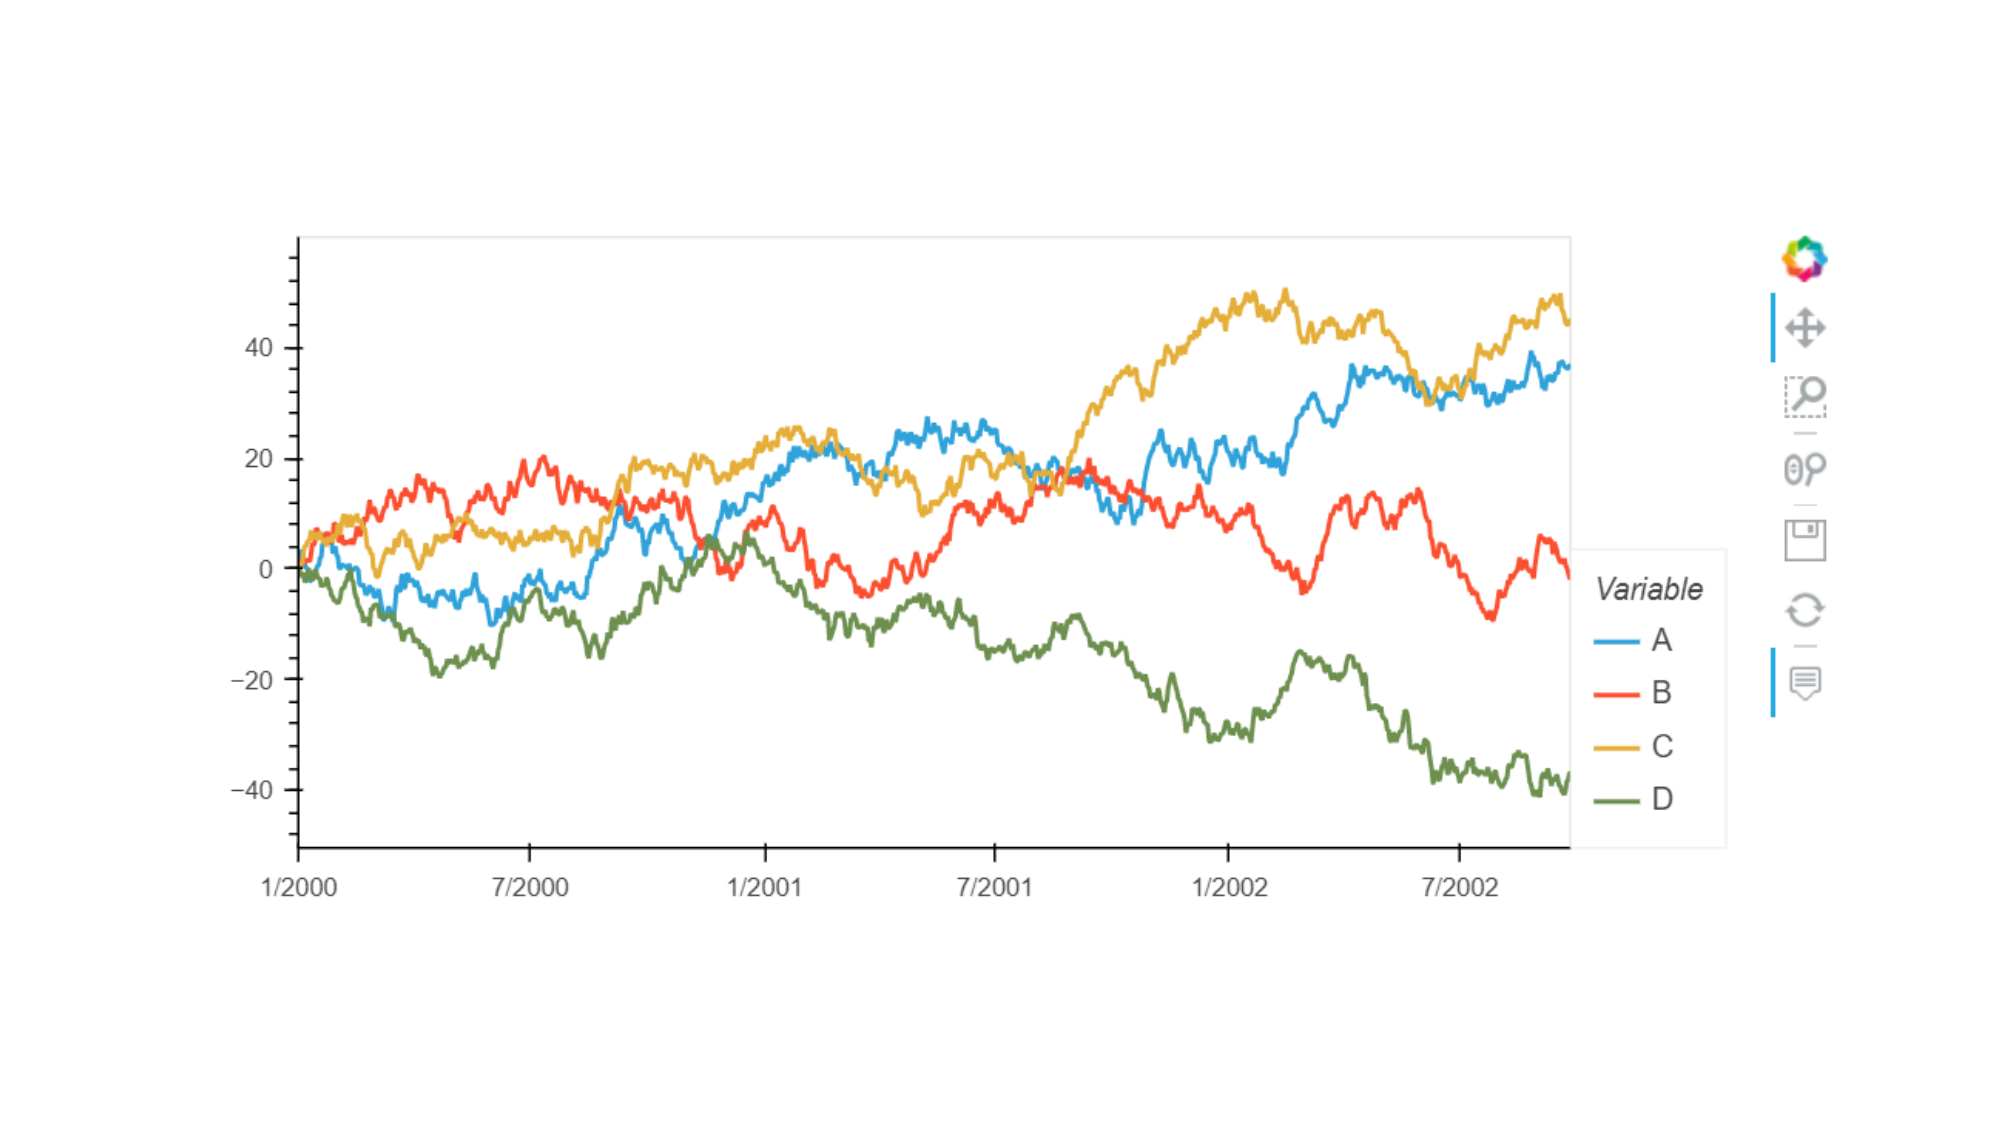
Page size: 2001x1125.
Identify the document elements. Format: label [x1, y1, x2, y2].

picture [105, 215, 1895, 910]
